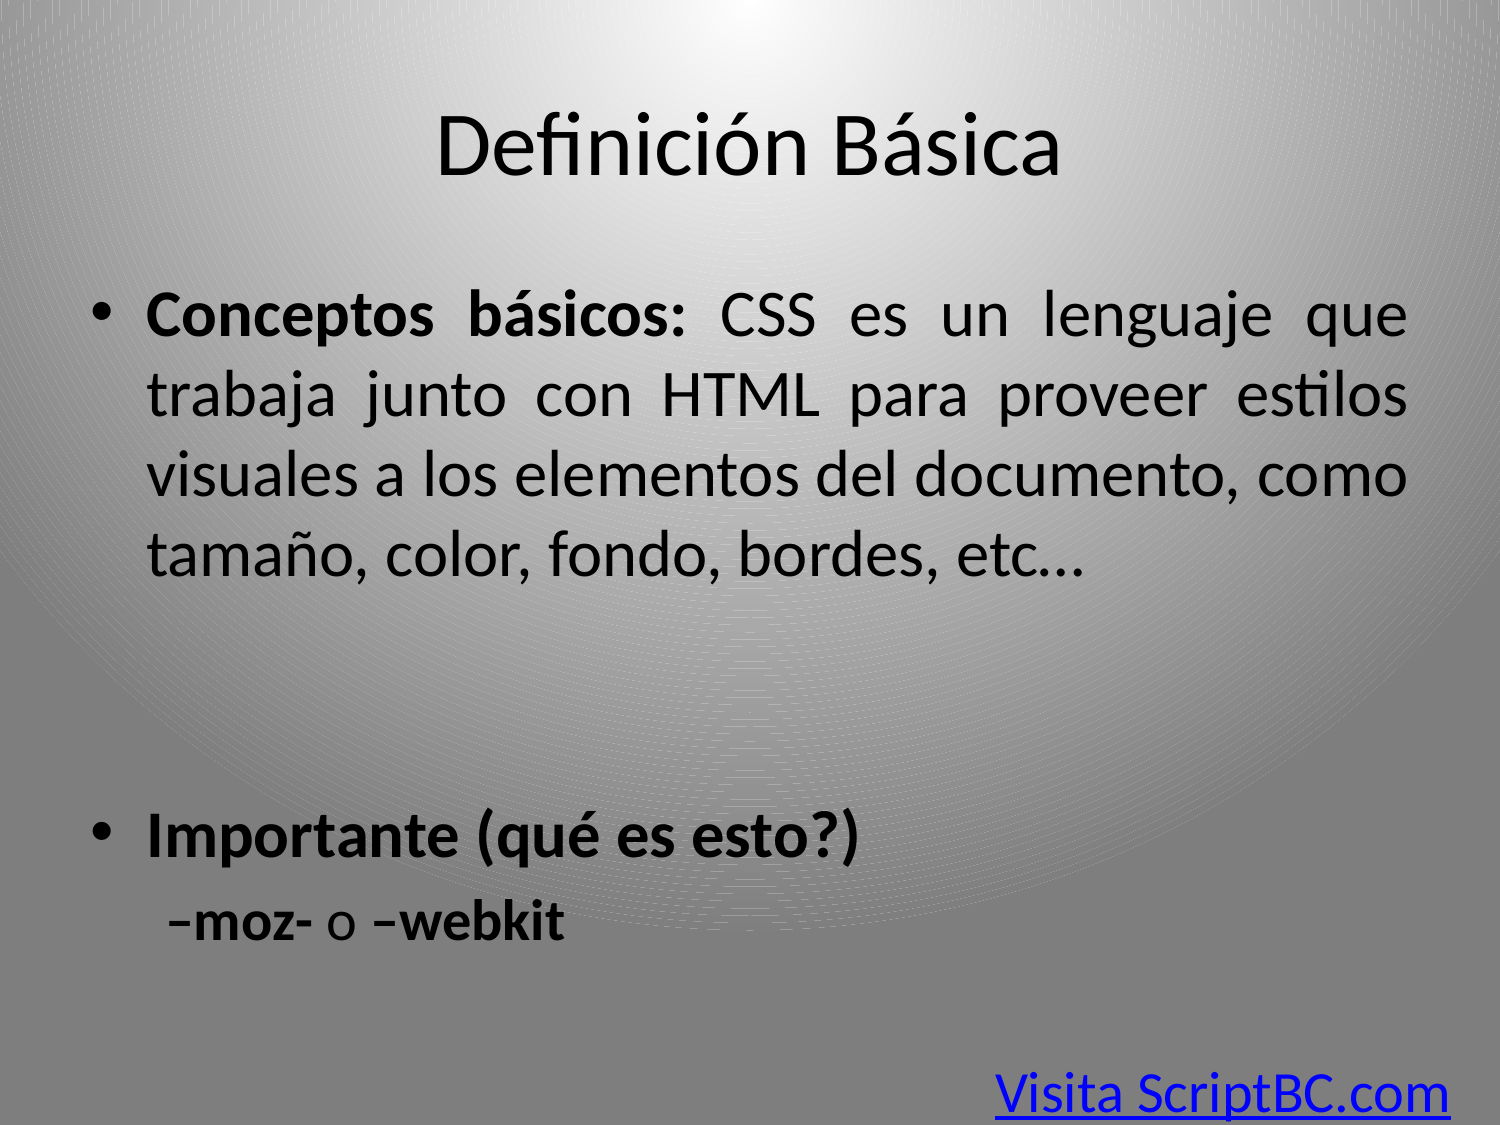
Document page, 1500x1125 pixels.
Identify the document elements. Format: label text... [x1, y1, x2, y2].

list Conceptos básicos: CSS es un lenguaje que trabaja junto con HTML para proveer estilos visuales a los elementos del documento, como tamaño, color, fondo, bordes, etc… Importante (qué es esto?) –moz- o –webkit [75, 262, 1425, 1005]
text_box Visita ScriptBC.com [980, 1046, 1500, 1125]
title Definición Básica [75, 45, 1425, 233]
